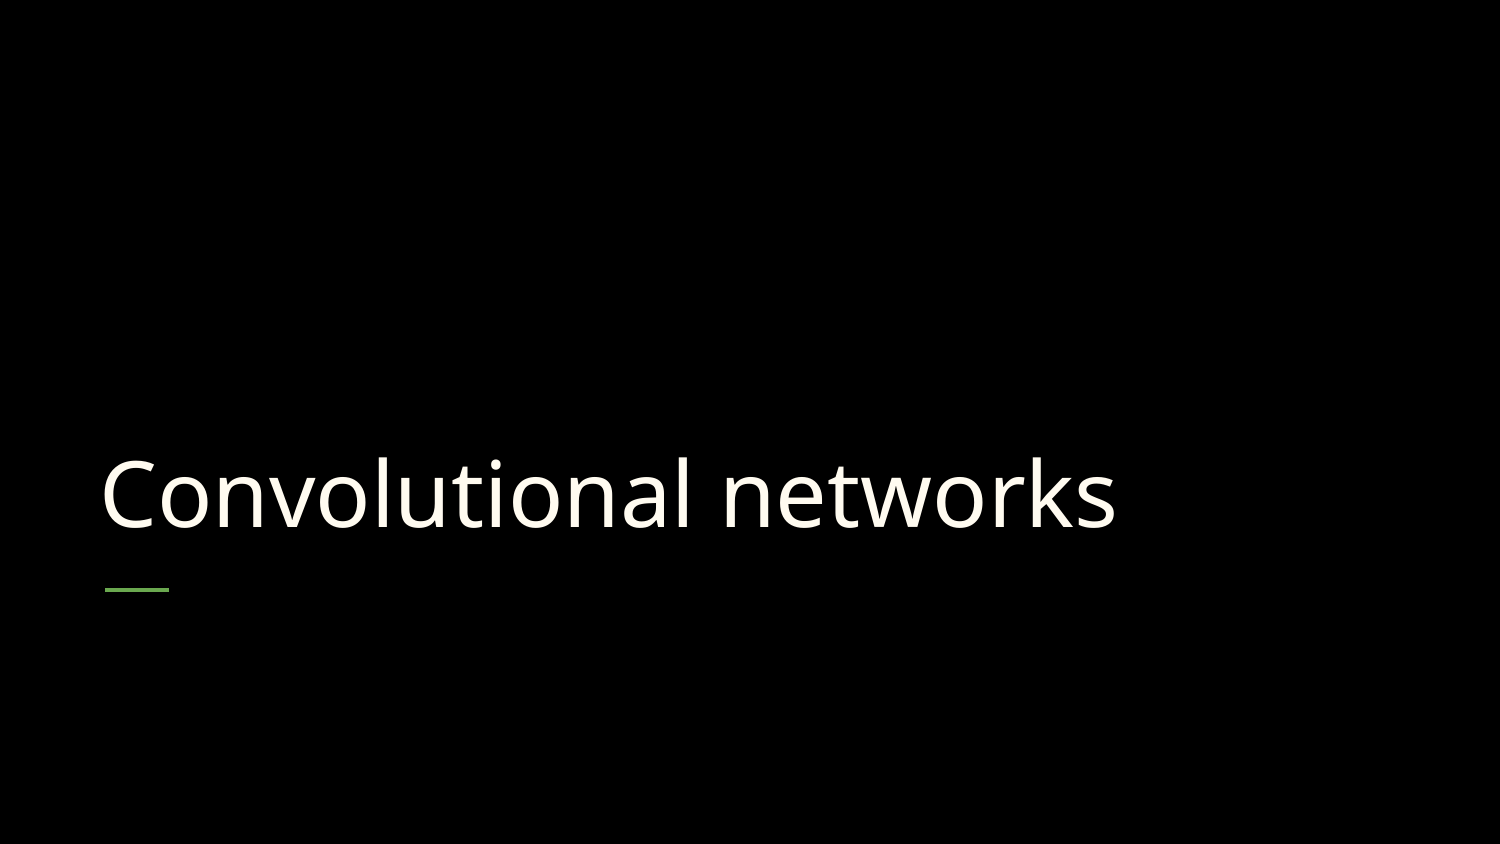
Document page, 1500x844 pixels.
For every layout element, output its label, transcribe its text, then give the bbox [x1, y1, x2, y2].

title Convolutional networks [84, 310, 1454, 561]
